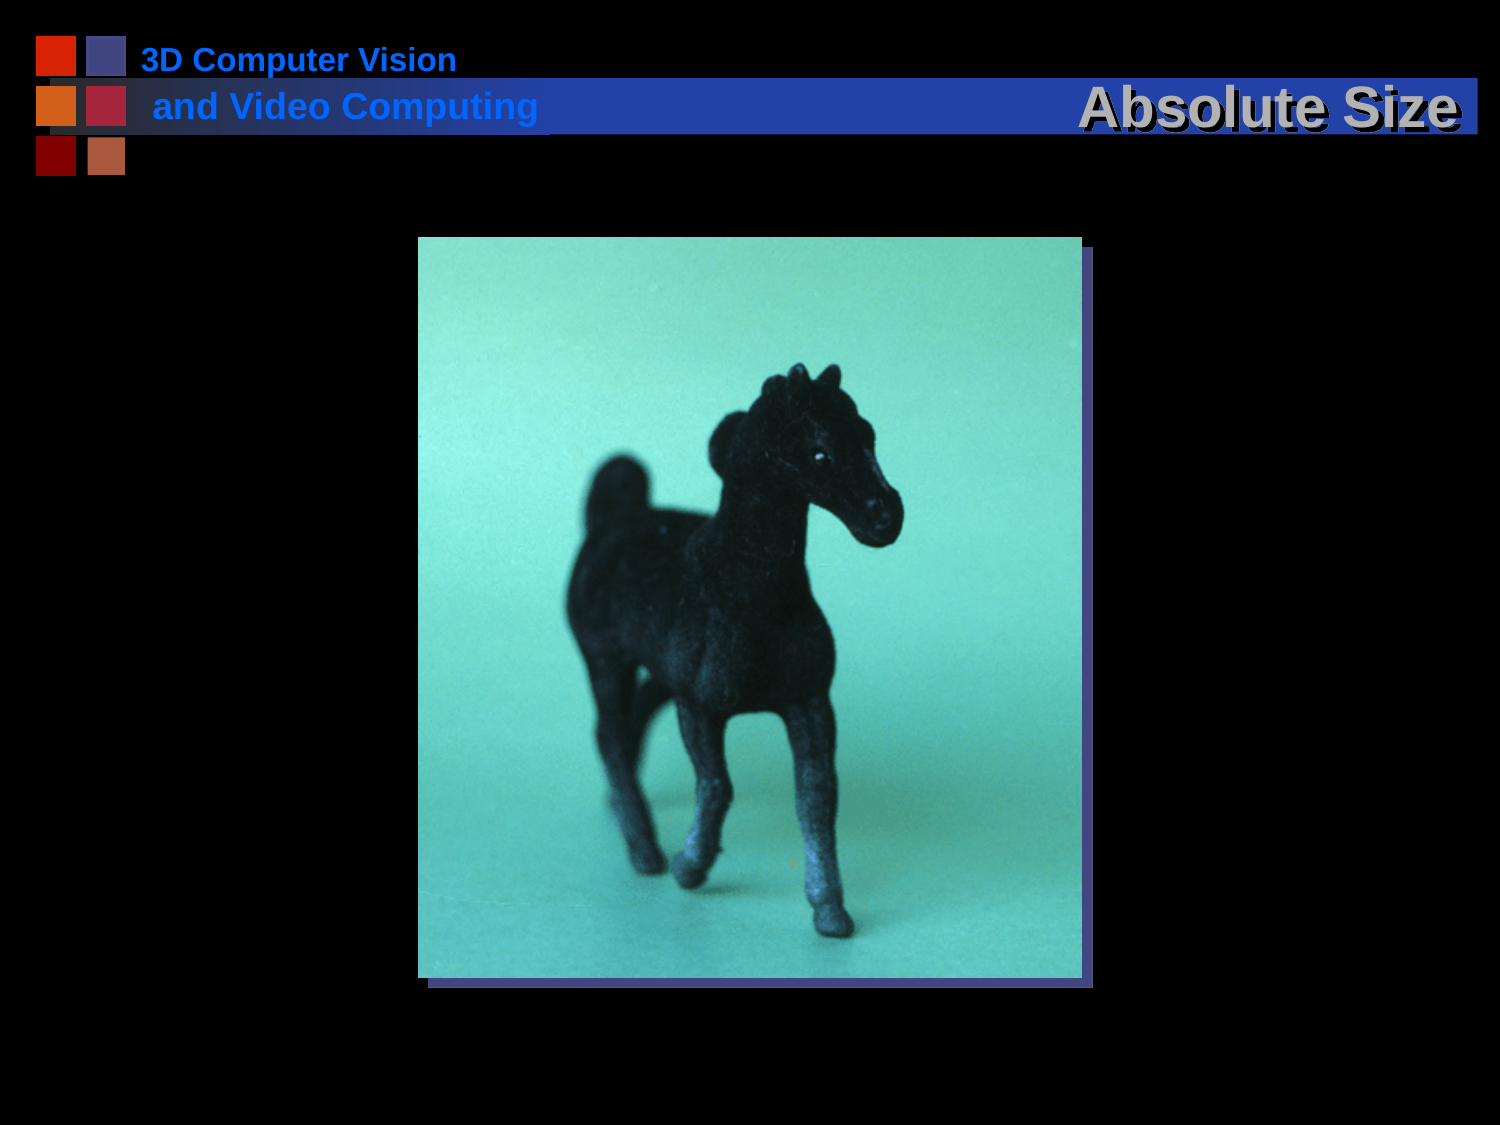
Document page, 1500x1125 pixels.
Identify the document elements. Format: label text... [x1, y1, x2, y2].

picture [417, 237, 1082, 978]
title Absolute Size [1049, 46, 1488, 148]
